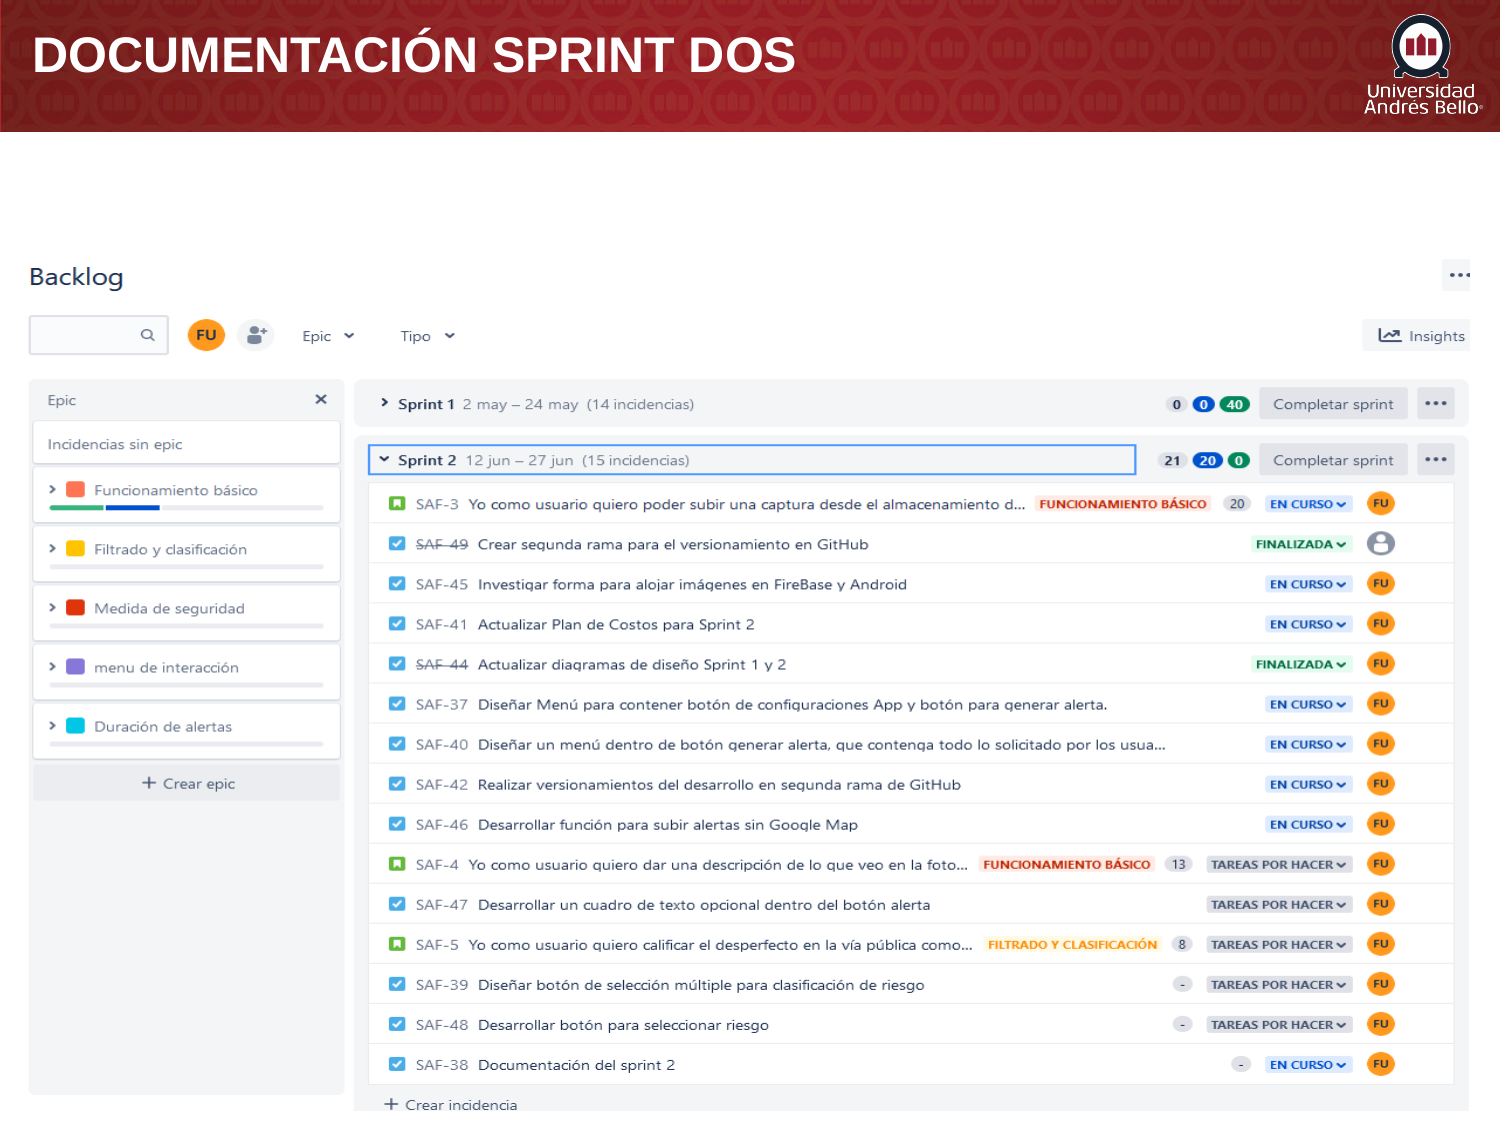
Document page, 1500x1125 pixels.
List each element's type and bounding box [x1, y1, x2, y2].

picture [0, 0, 1500, 132]
picture [17, 259, 1470, 1111]
